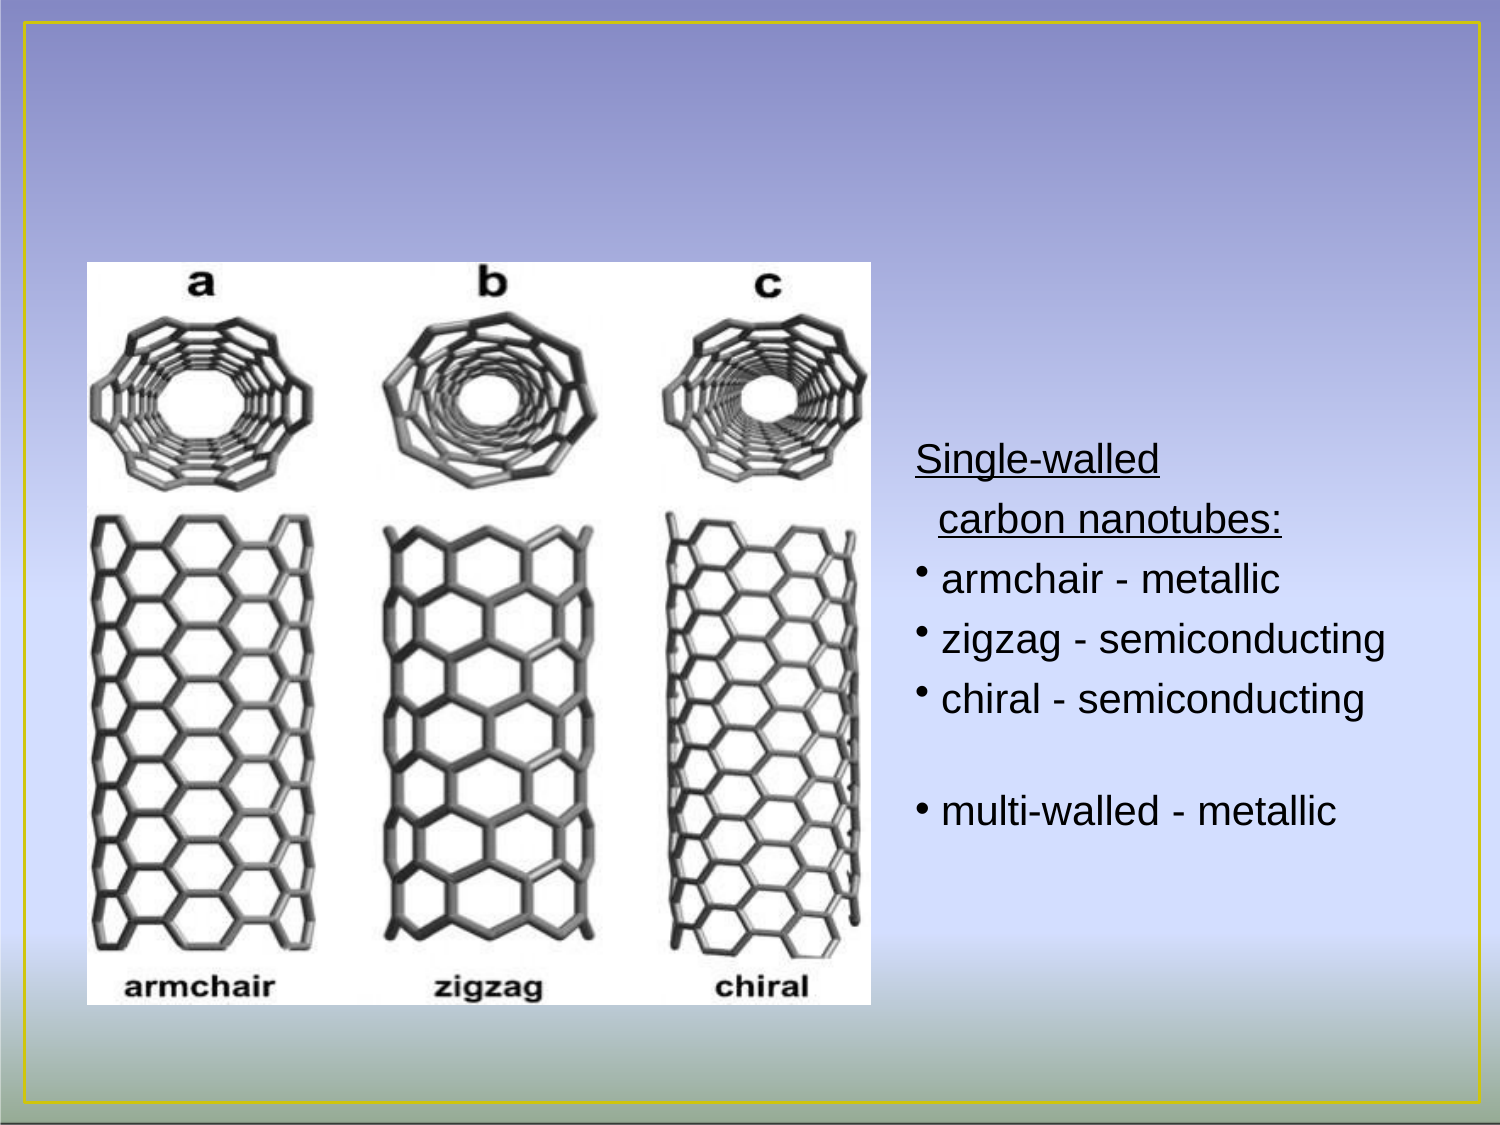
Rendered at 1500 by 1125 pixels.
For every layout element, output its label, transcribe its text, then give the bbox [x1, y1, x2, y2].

picture [0, 0, 1500, 1125]
text_box Single-walled carbon nanotubes: armchair - metallic zigzag - semiconducting chiral - semiconducting multi-walled - metallic [913, 419, 1391, 834]
